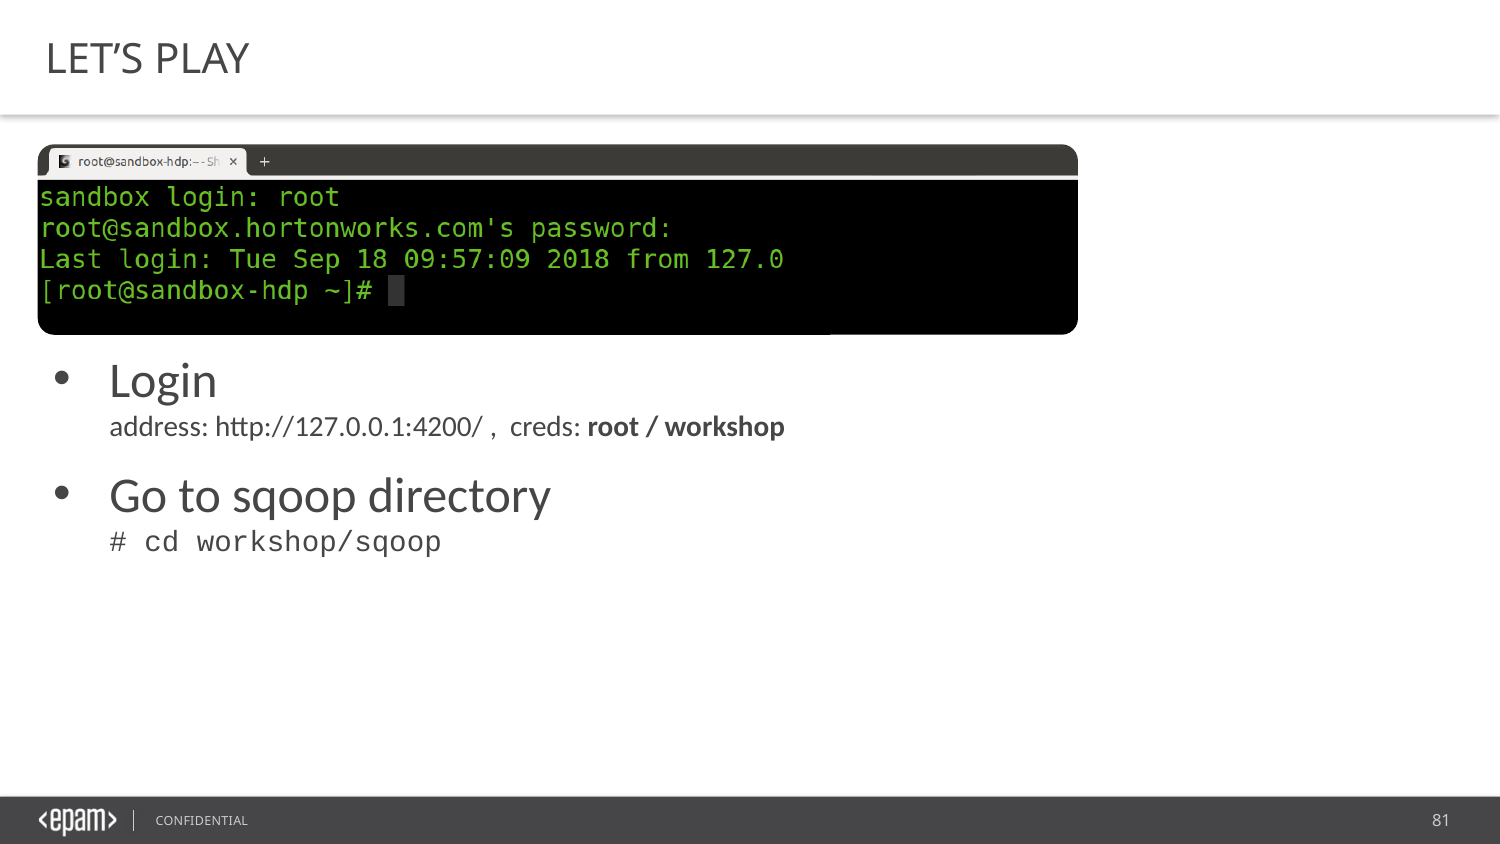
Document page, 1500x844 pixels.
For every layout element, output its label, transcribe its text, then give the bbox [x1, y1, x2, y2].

list Let’s Play [0, 0, 1500, 115]
picture [37, 144, 1079, 335]
text_box Login address: http://127.0.0.1:4200/ , creds: root / workshop Go to sqoop directory # cd workshop/sqoop [38, 340, 1488, 600]
picture [38, 808, 117, 837]
